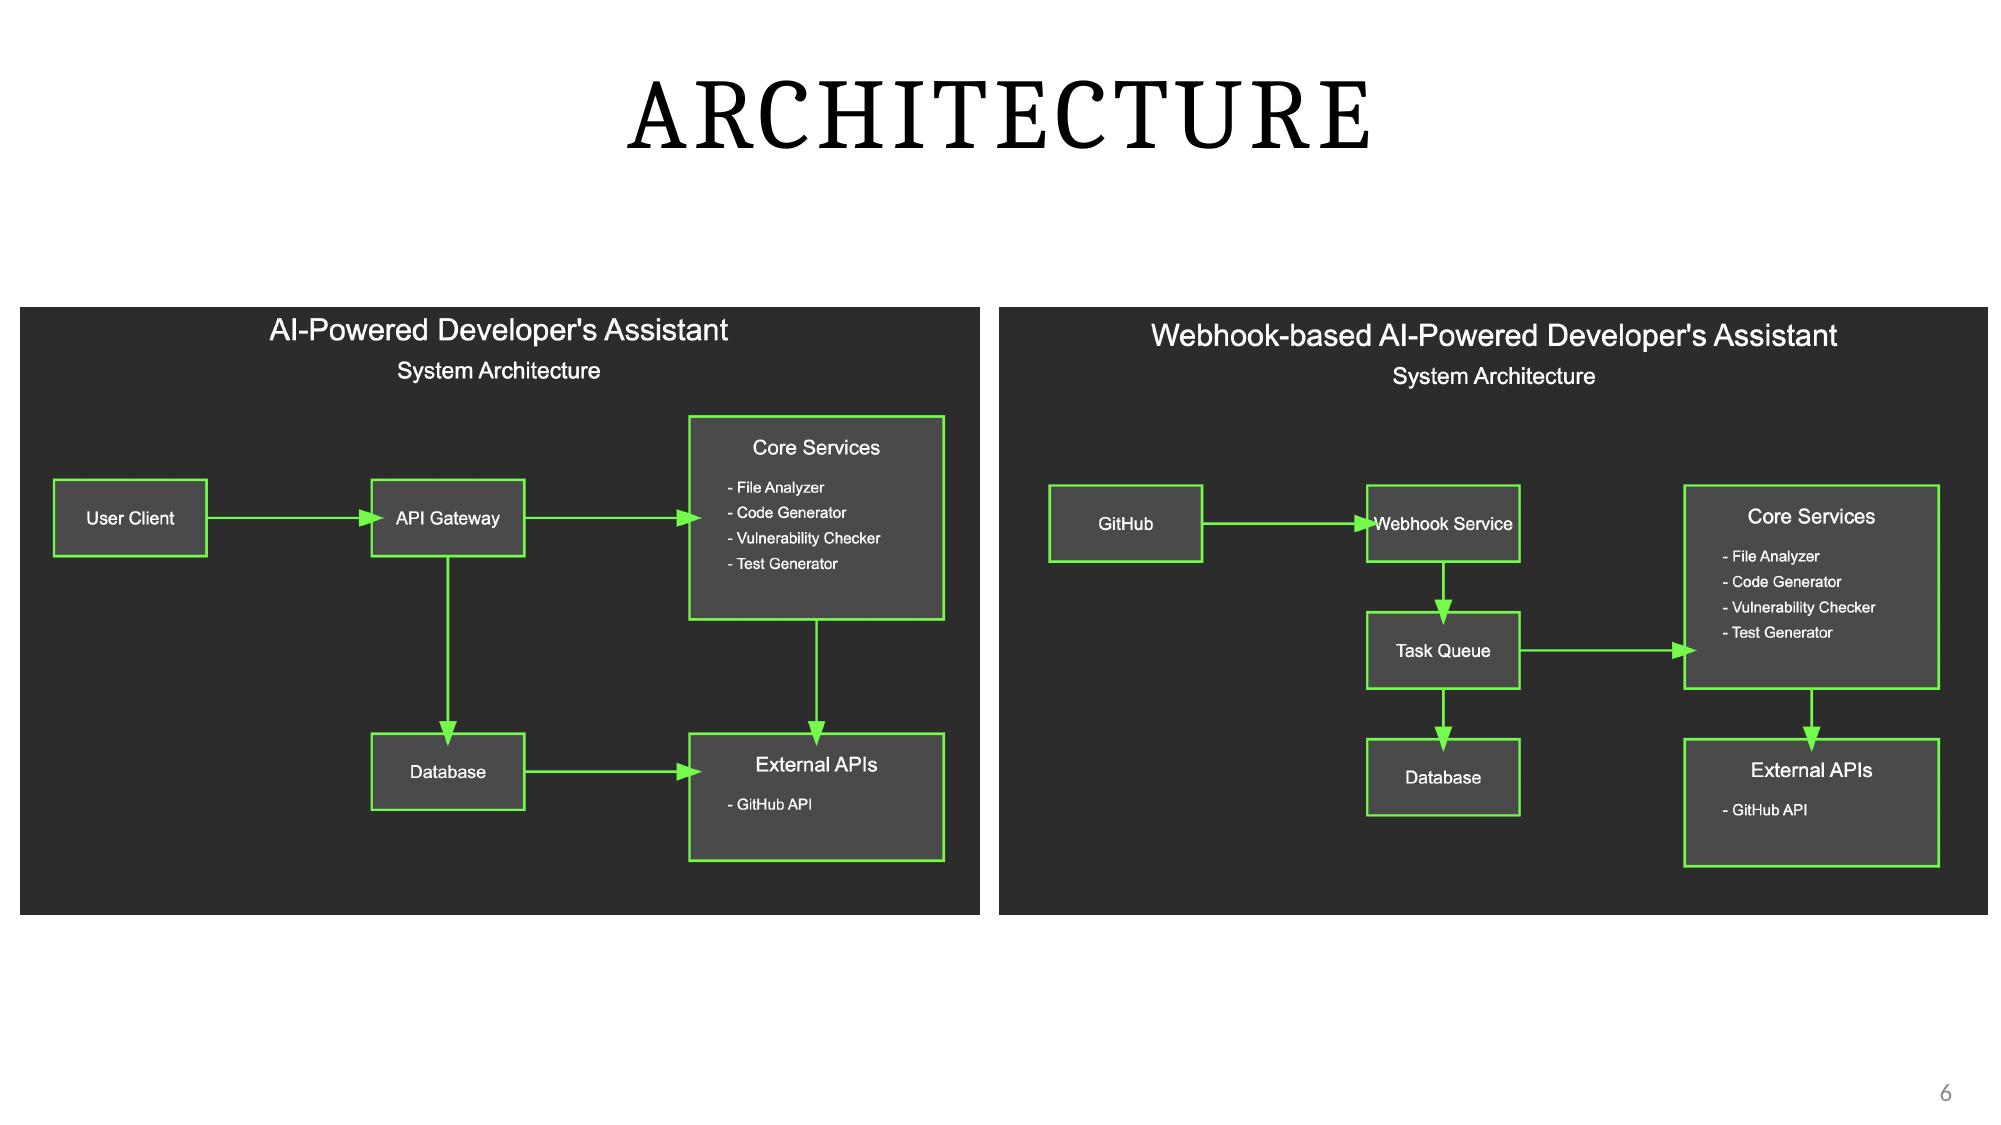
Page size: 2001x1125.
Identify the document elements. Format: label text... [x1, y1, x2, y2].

title Architecture [97, 40, 1903, 177]
slide_number 6 [1894, 1061, 1968, 1121]
picture [999, 306, 1989, 915]
picture [20, 306, 980, 915]
